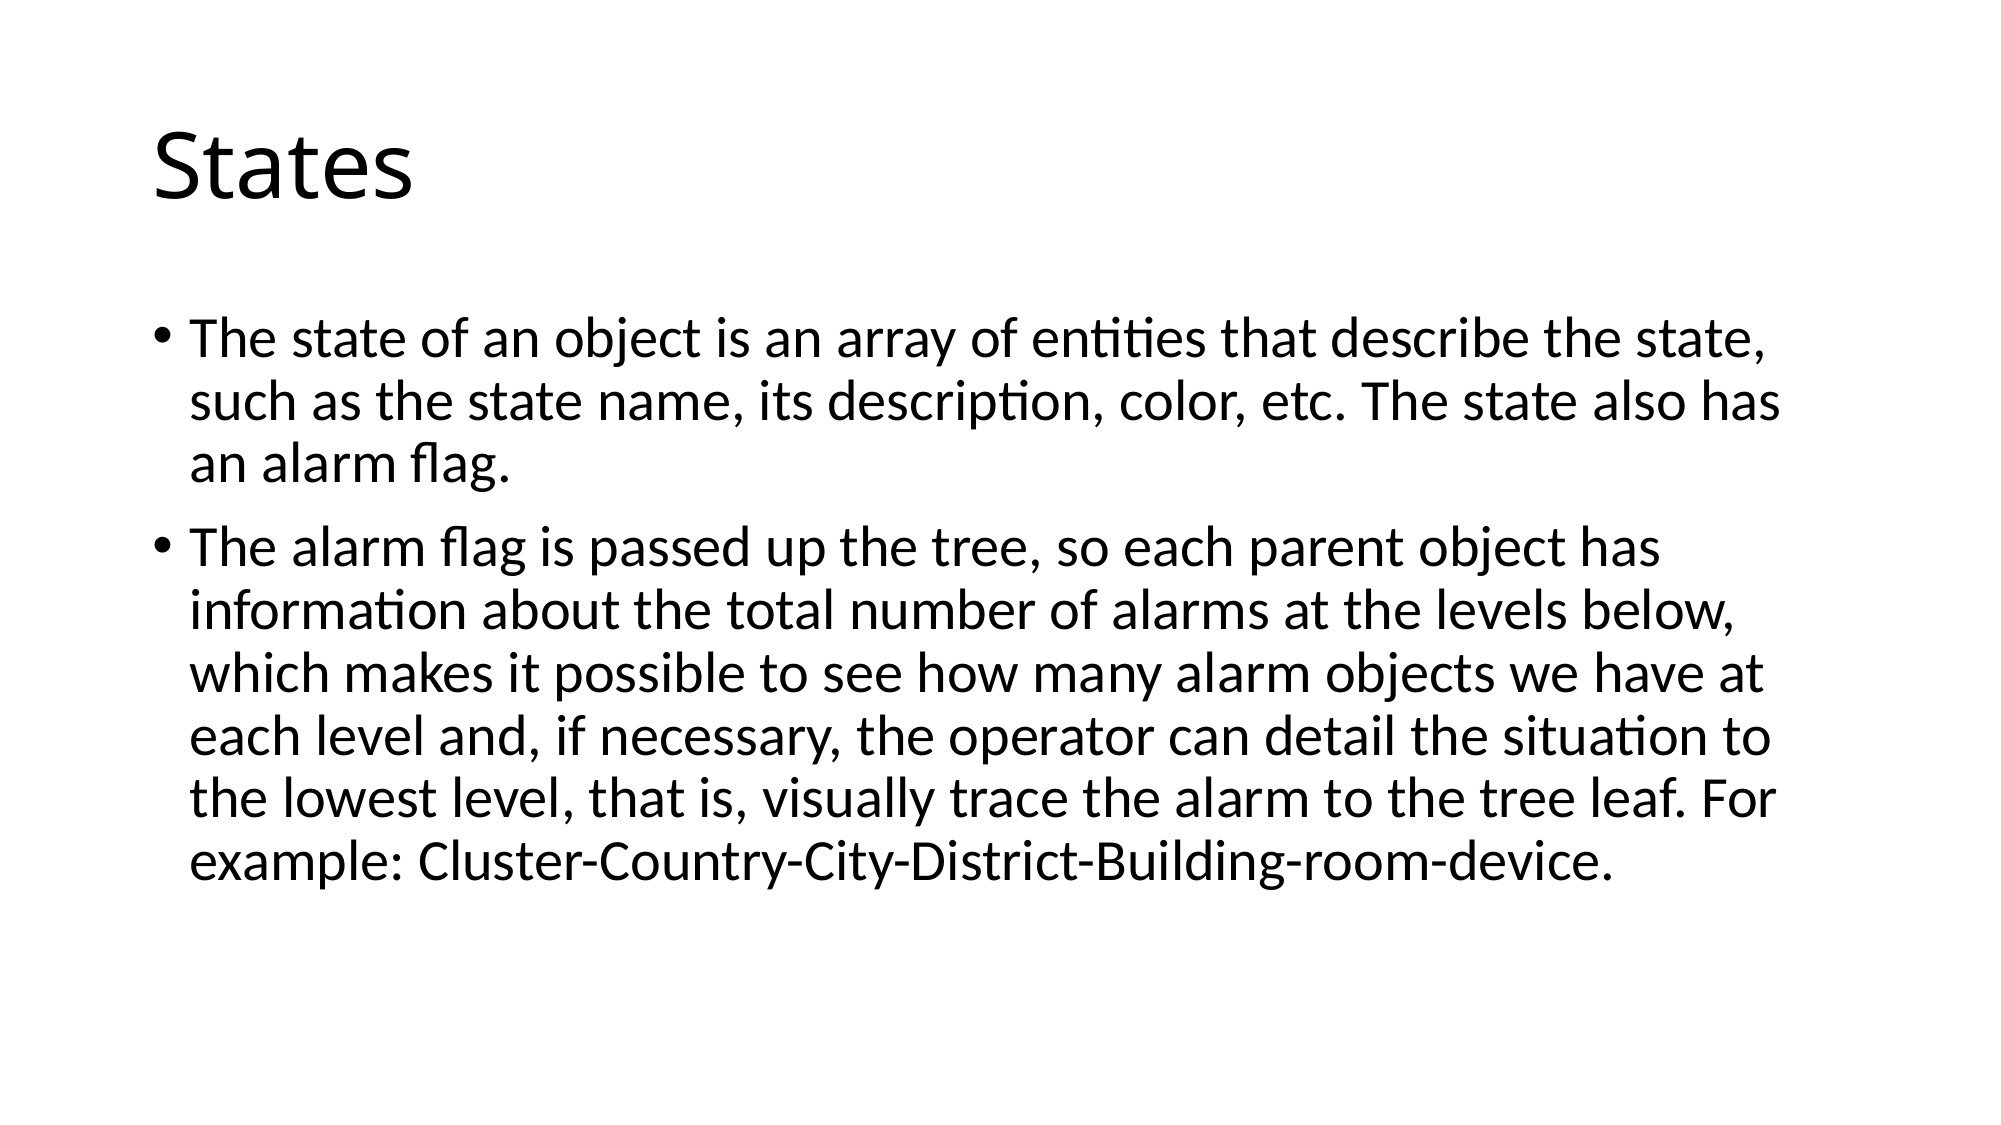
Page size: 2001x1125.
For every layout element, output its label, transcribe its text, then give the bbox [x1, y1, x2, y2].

title States [137, 59, 1863, 278]
list The state of an object is an array of entities that describe the state, such as the state name, its description, color, etc. The state also has an alarm flag. The alarm flag is passed up the tree, so each parent object has information about the total number of alarms at the levels below, which makes it possible to see how many alarm objects we have at each level and, if necessary, the operator can detail the situation to the lowest level, that is, visually trace the alarm to the tree leaf. For example: Cluster-Country-City-District-Building-room-device. [137, 299, 1863, 1014]
